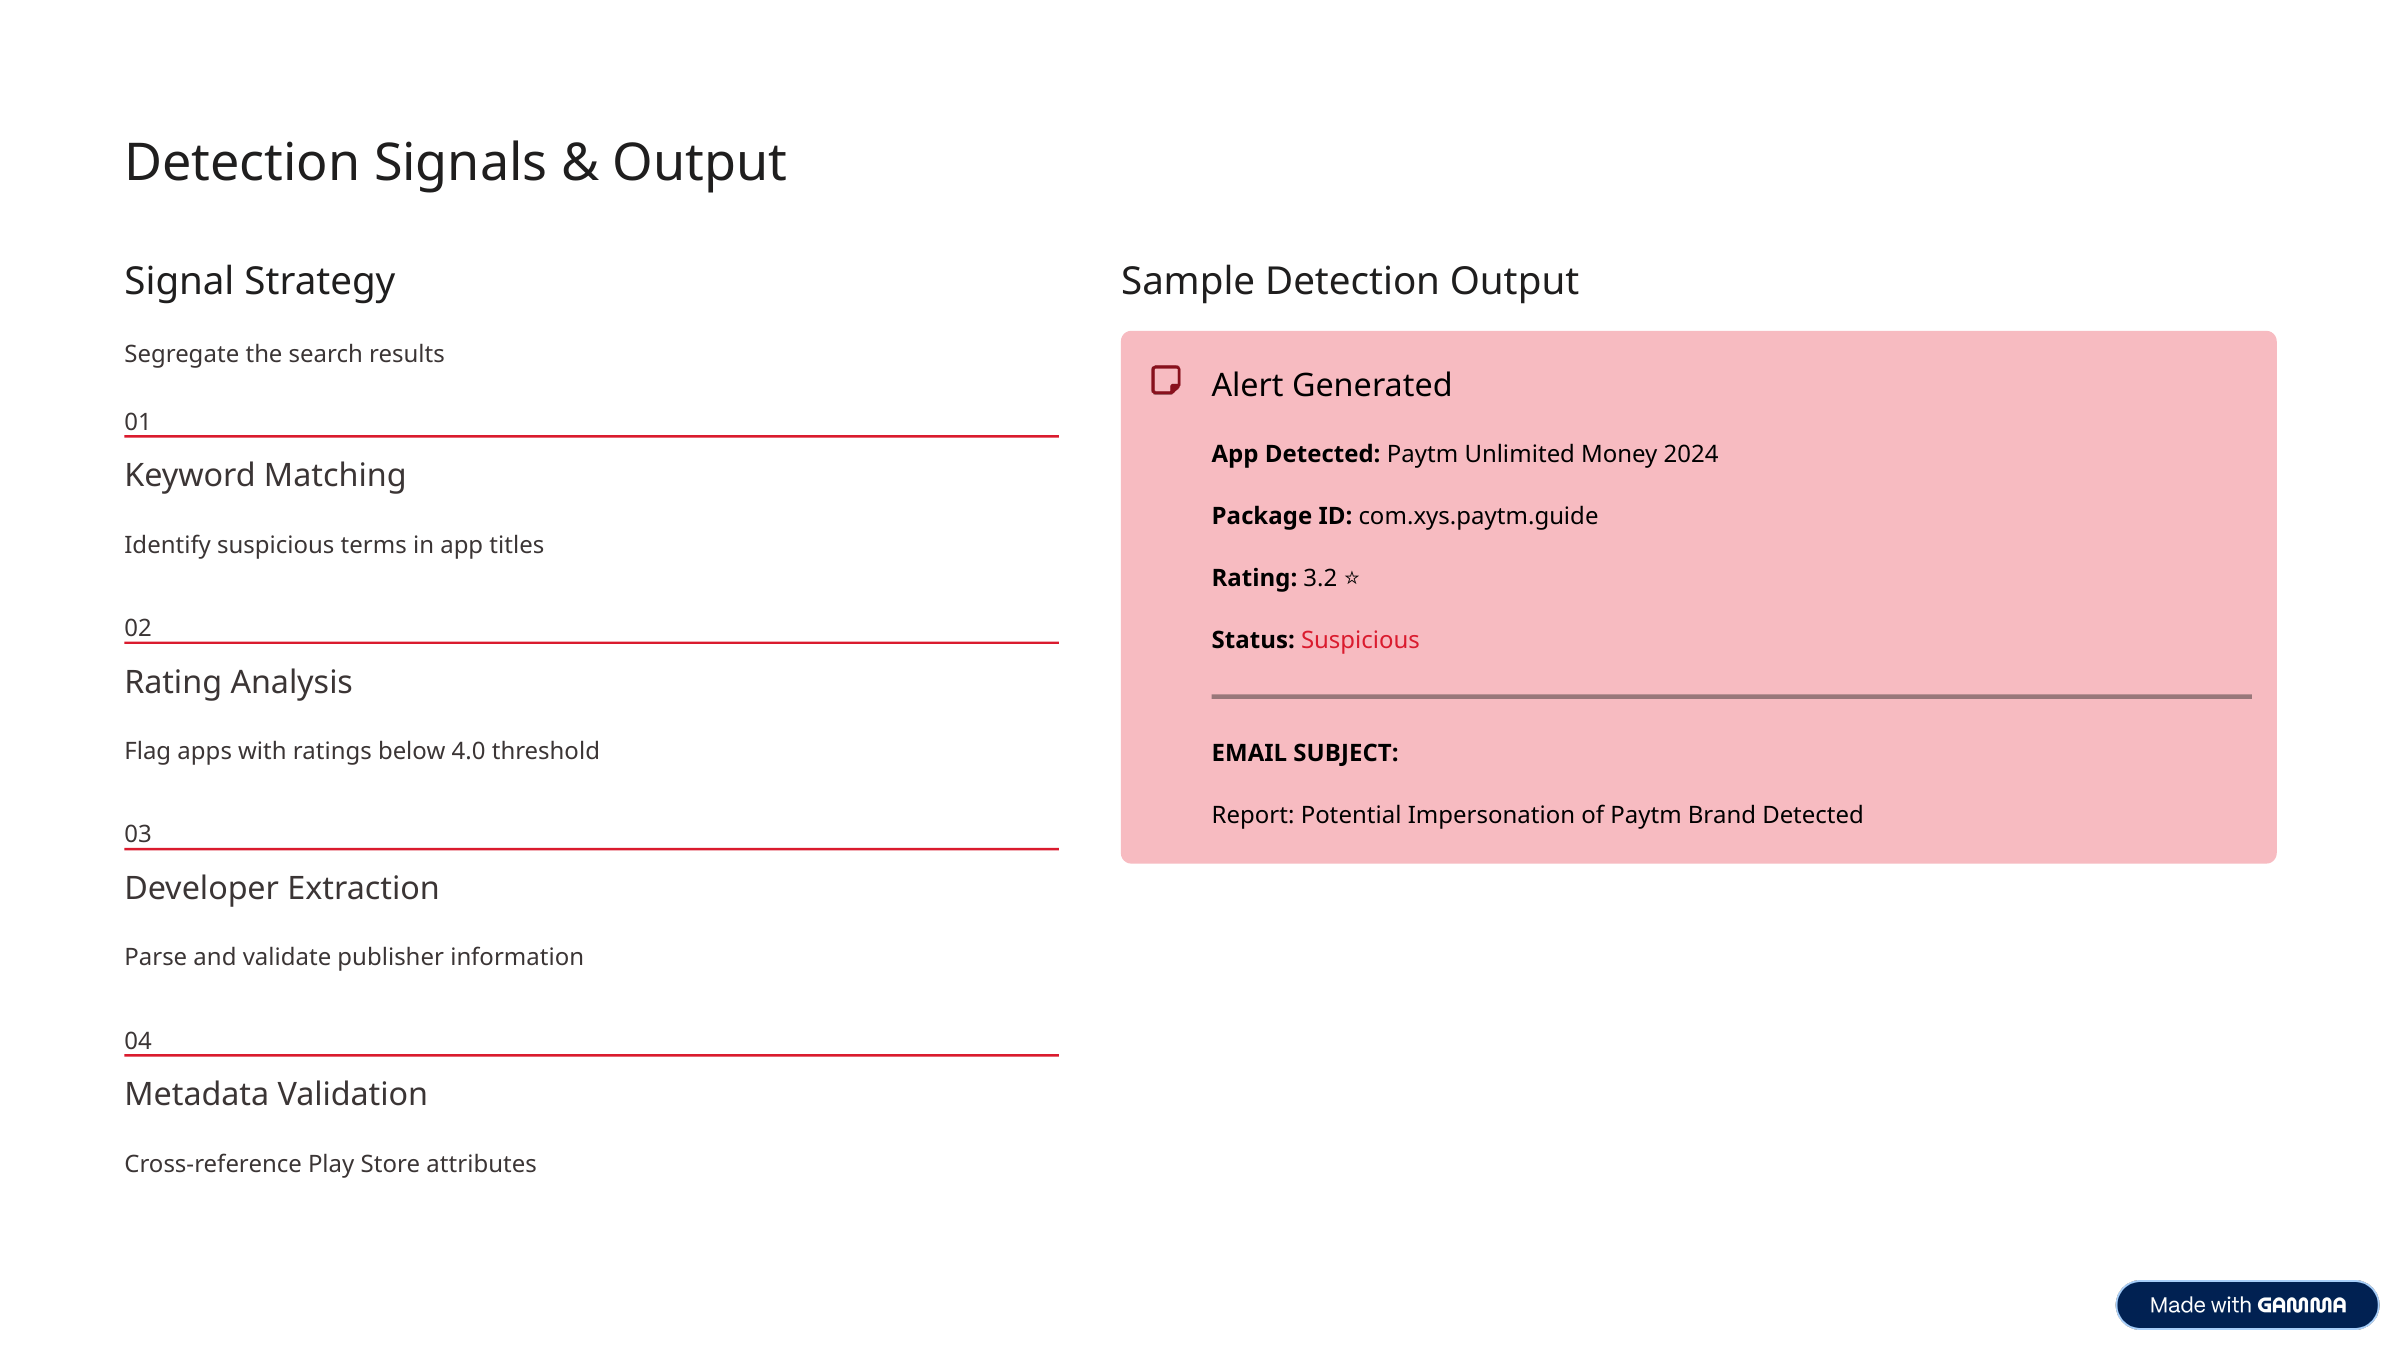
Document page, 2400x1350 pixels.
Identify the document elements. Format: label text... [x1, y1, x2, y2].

text_box Detection Signals & Output [124, 126, 857, 192]
text_box EMAIL SUBJECT: [1211, 726, 2252, 767]
text_box [124, 847, 1059, 851]
text_box 02 [124, 601, 150, 633]
picture [1145, 363, 1187, 396]
text_box Sample Detection Output [1120, 253, 1638, 303]
text_box [1211, 694, 2252, 699]
text_box 01 [124, 395, 150, 427]
text_box Identify suspicious terms in app titles [124, 518, 1059, 559]
picture [2106, 1271, 2389, 1339]
text_box Report: Potential Impersonation of Paytm Brand Detected [1211, 788, 2252, 829]
text_box Signal Strategy [124, 253, 518, 303]
text_box Developer Extraction [124, 865, 479, 907]
text_box Segregate the search results [124, 327, 1059, 368]
text_box 04 [124, 1014, 150, 1046]
text_box Parse and validate publisher information [124, 931, 1059, 971]
text_box Flag apps with ratings below 4.0 threshold [124, 724, 1059, 765]
text_box [1120, 330, 2277, 864]
text_box 03 [124, 808, 150, 840]
text_box Alert Generated [1211, 361, 1539, 403]
text_box Rating: 3.2 ⭐ [1211, 552, 2252, 592]
text_box Rating Analysis [124, 658, 452, 700]
text_box Package ID: com.xys.paytm.guide [1211, 489, 2252, 530]
text_box Metadata Validation [124, 1071, 465, 1113]
text_box Status: Suspicious [1211, 614, 2252, 654]
text_box Keyword Matching [124, 452, 452, 494]
text_box App Detected: Paytm Unlimited Money 2024 [1211, 427, 2252, 468]
text_box Cross-reference Play Store attributes [124, 1137, 1059, 1178]
